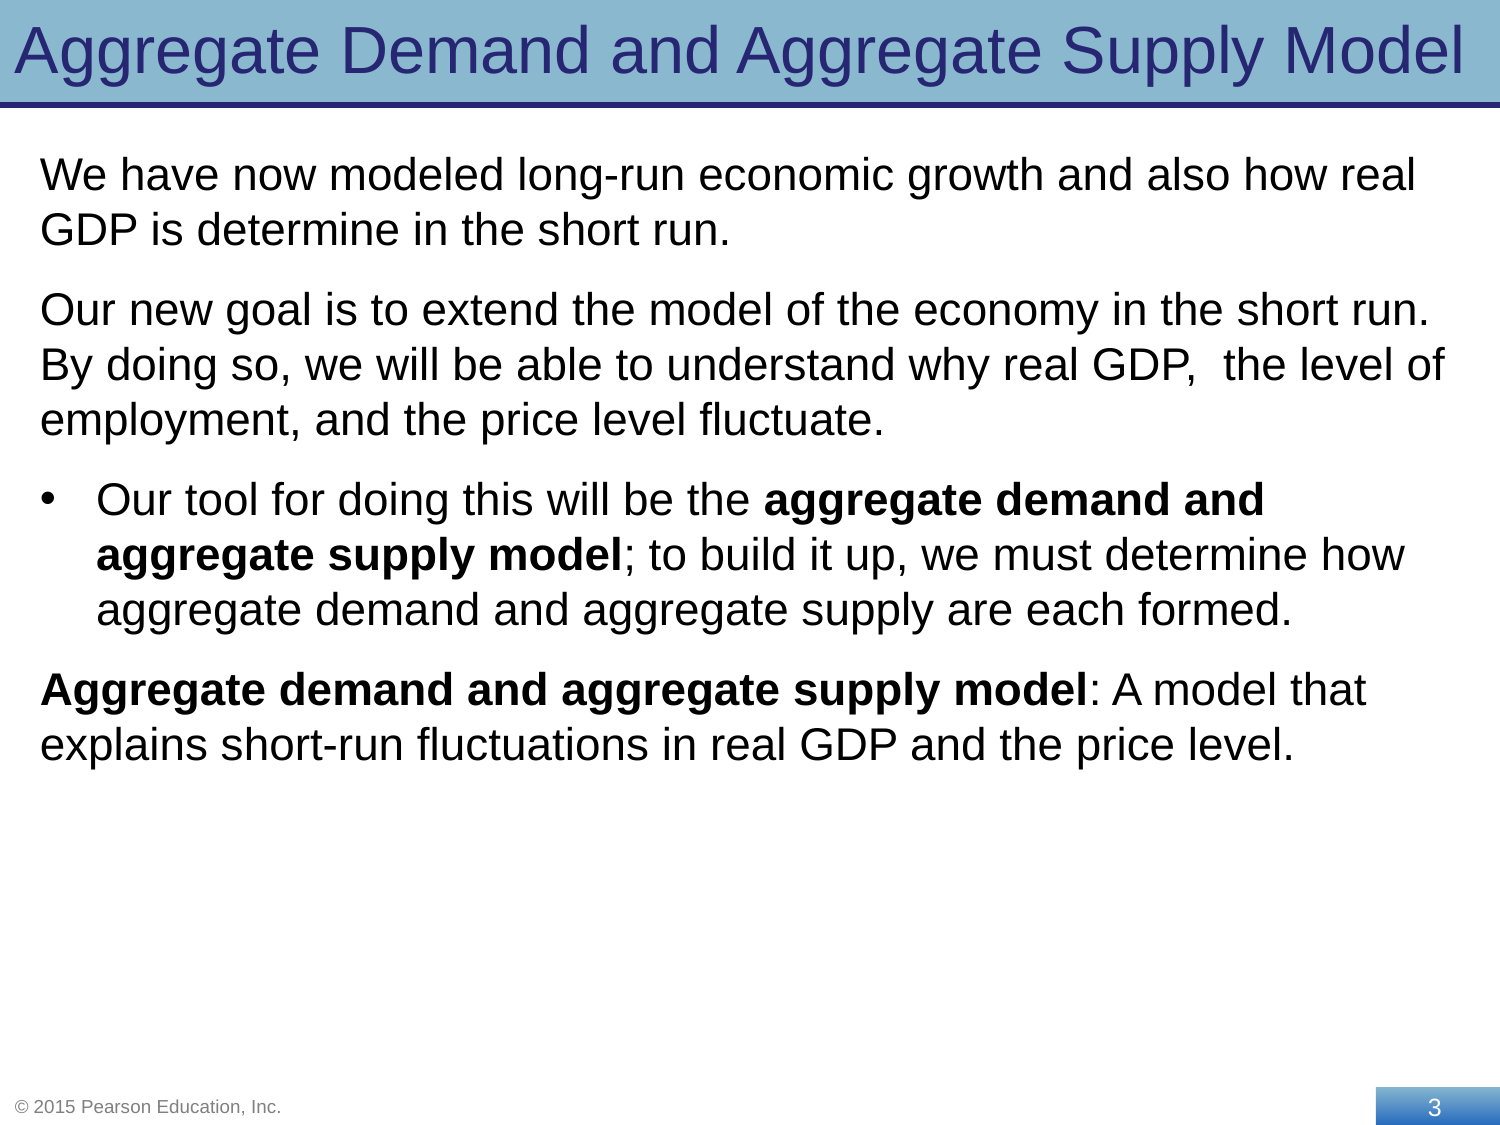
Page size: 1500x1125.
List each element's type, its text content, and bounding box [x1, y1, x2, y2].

title Aggregate Demand and Aggregate Supply Model [0, 0, 1500, 105]
list We have now modeled long-run economic growth and also how real GDP is determine in the short run. Our new goal is to extend the model of the economy in the short run. By doing so, we will be able to understand why real GDP, the level of employment, and the price level fluctuate. Our tool for doing this will be the aggregate demand and aggregate supply model; to build it up, we must determine how aggregate demand and aggregate supply are each formed. Aggregate demand and aggregate supply model: A model that explains short-run fluctuations in real GDP and the price level. [24, 137, 1475, 1063]
